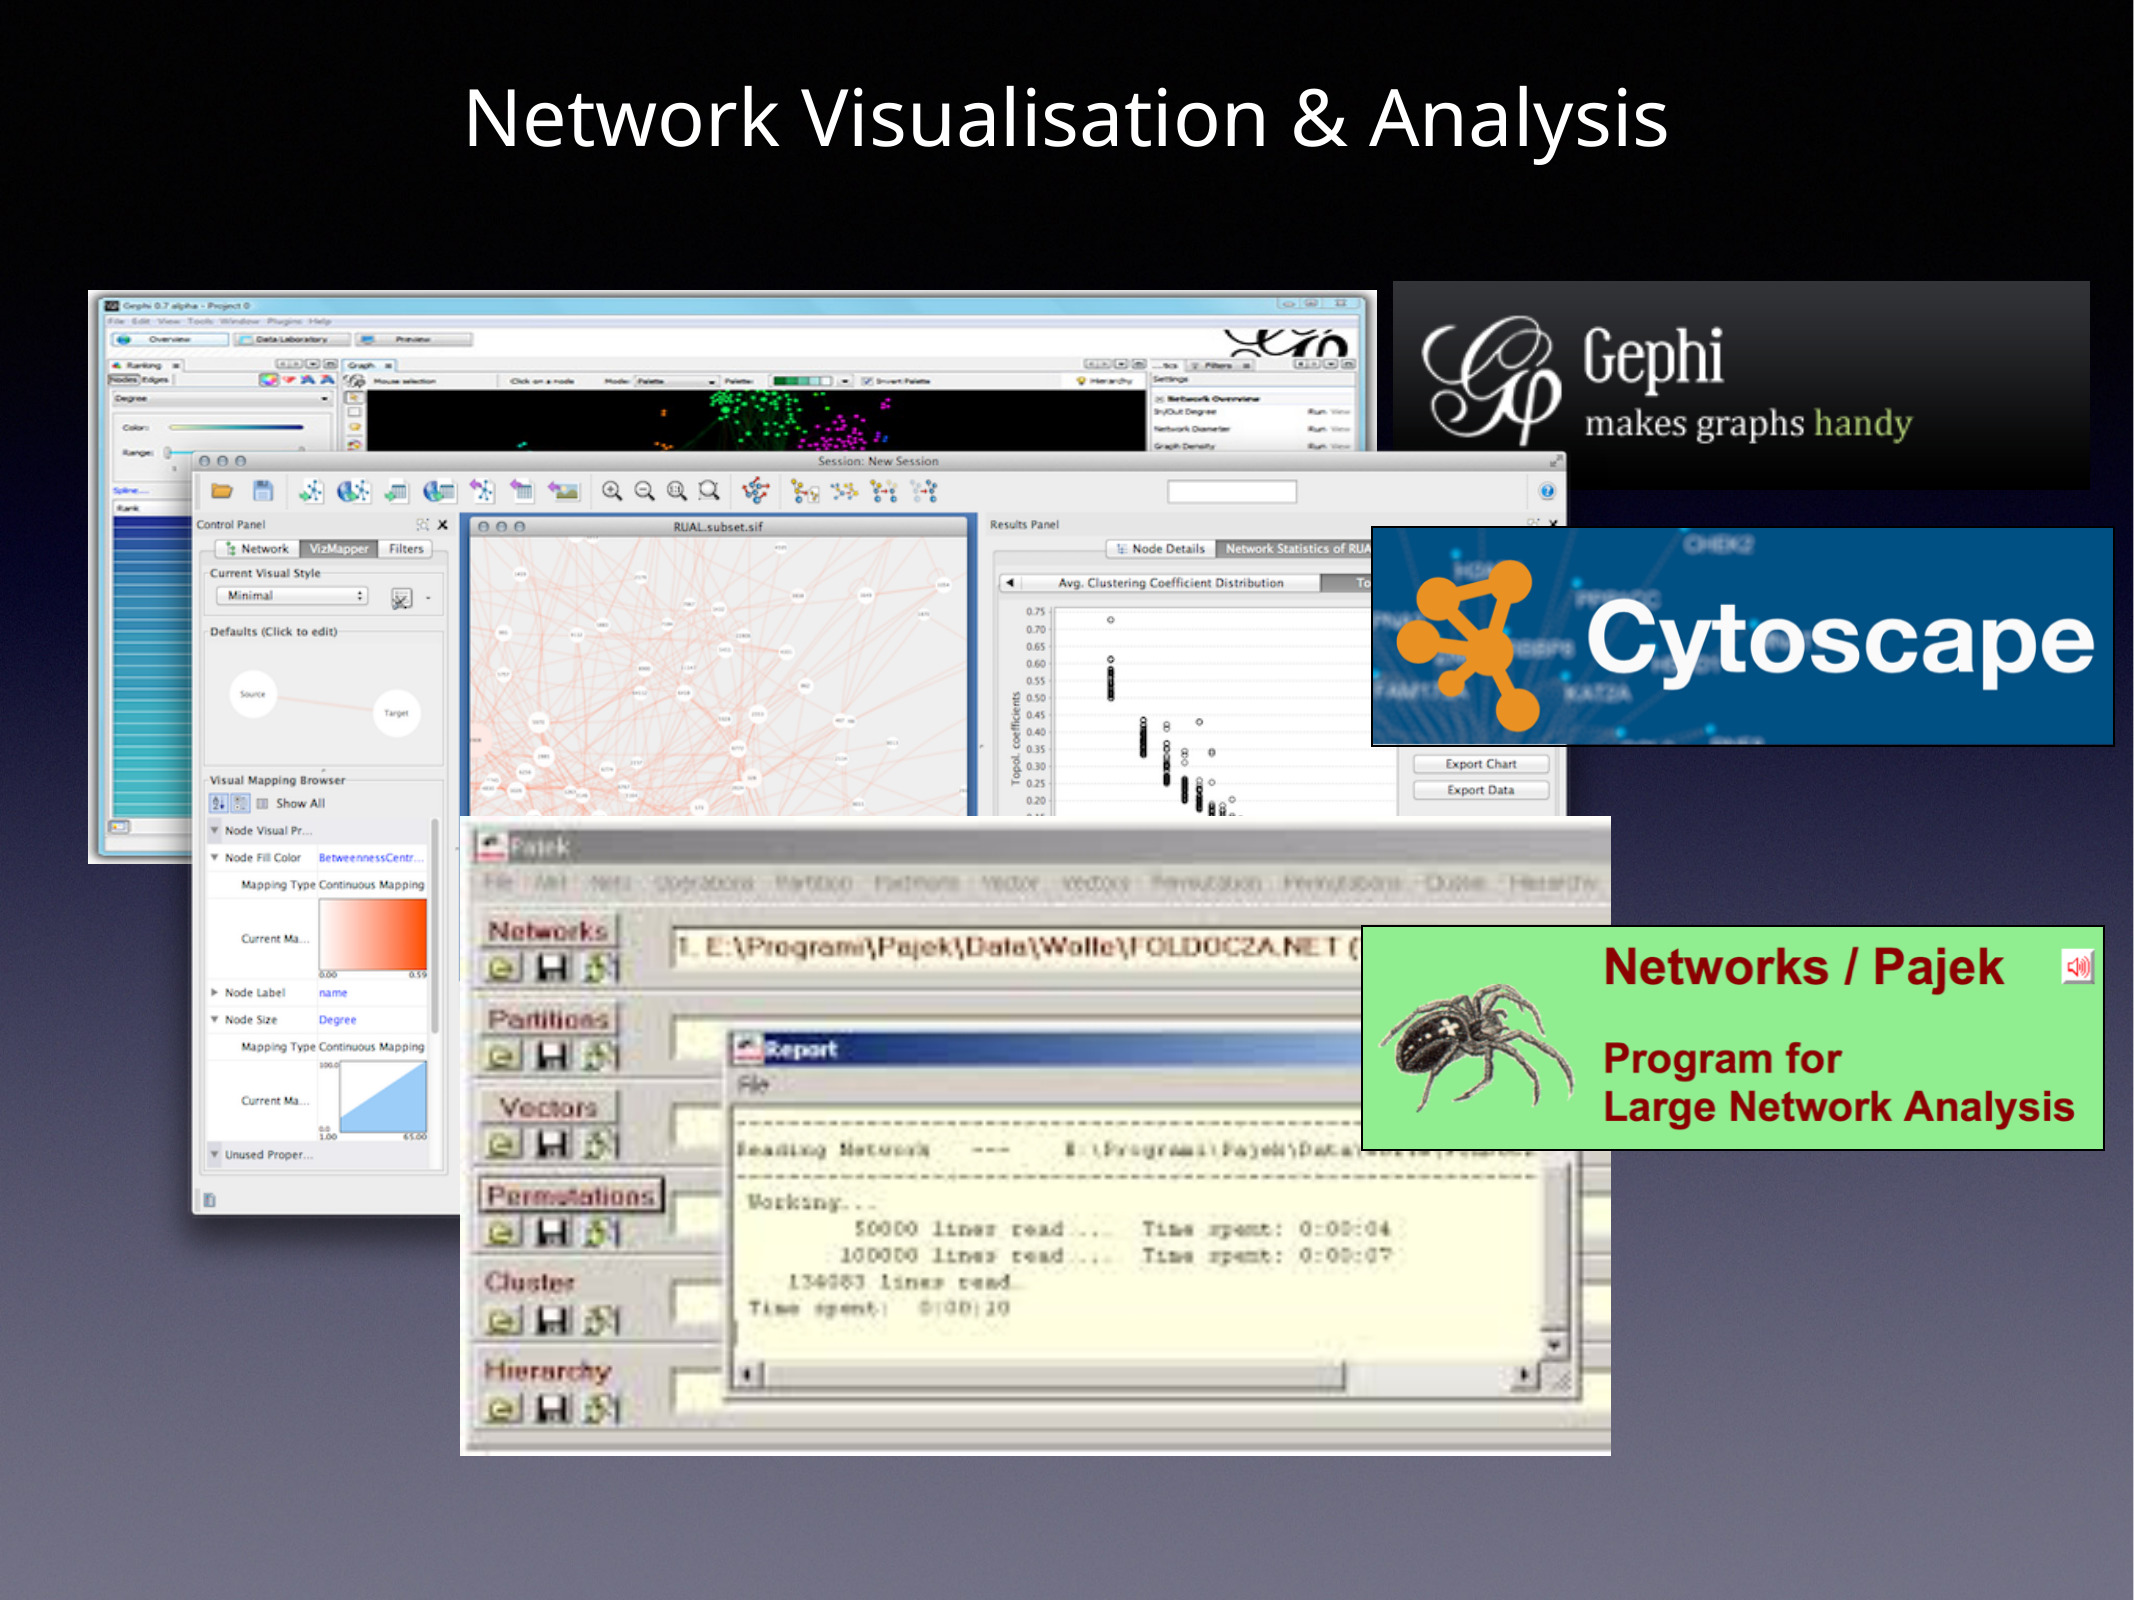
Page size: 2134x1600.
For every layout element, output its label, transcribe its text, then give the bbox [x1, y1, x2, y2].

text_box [459, 816, 2104, 1456]
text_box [140, 419, 2113, 1286]
text_box Network Visualisation & Analysis [453, 58, 1680, 171]
picture [0, 0, 2134, 1600]
